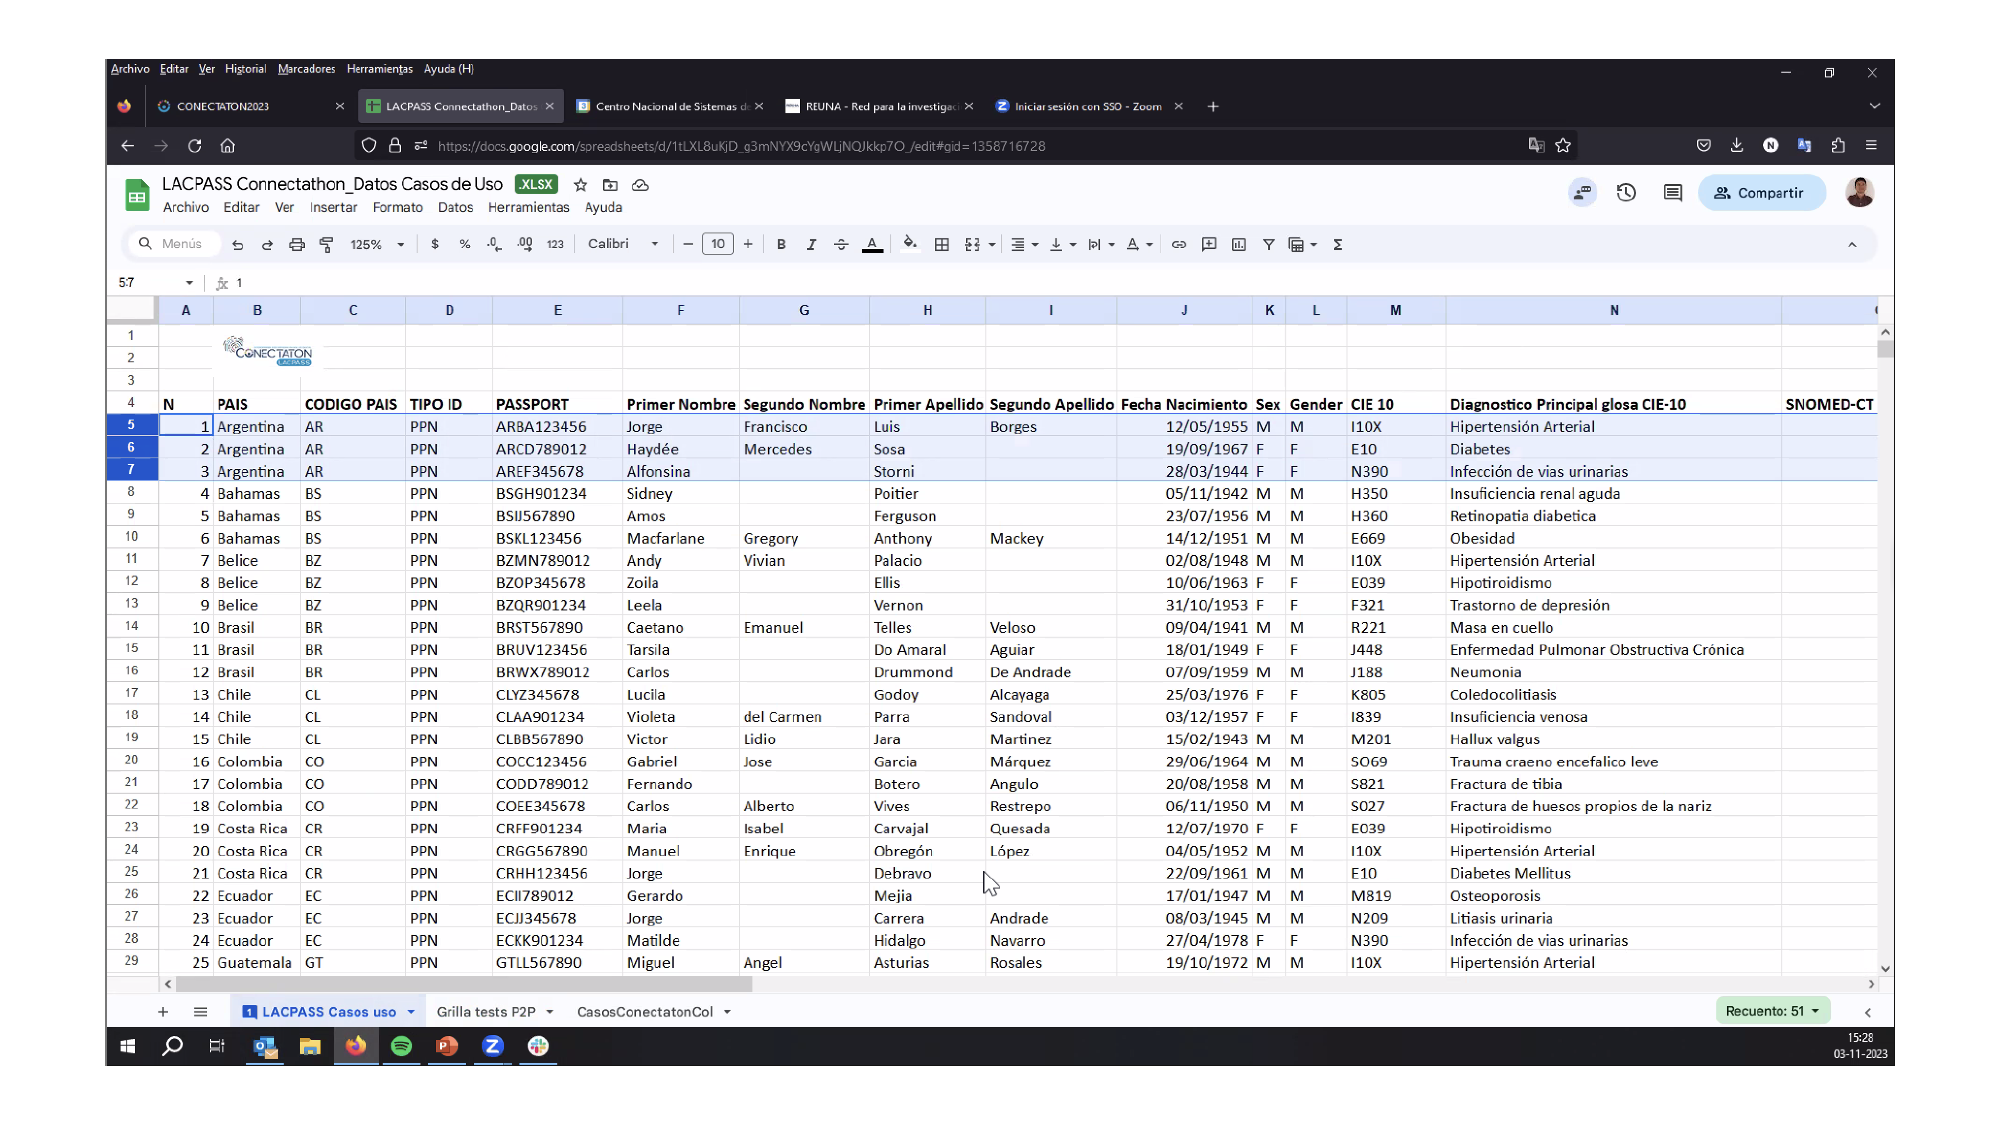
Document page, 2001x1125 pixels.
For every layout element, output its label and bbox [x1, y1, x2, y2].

picture [105, 59, 1895, 1066]
